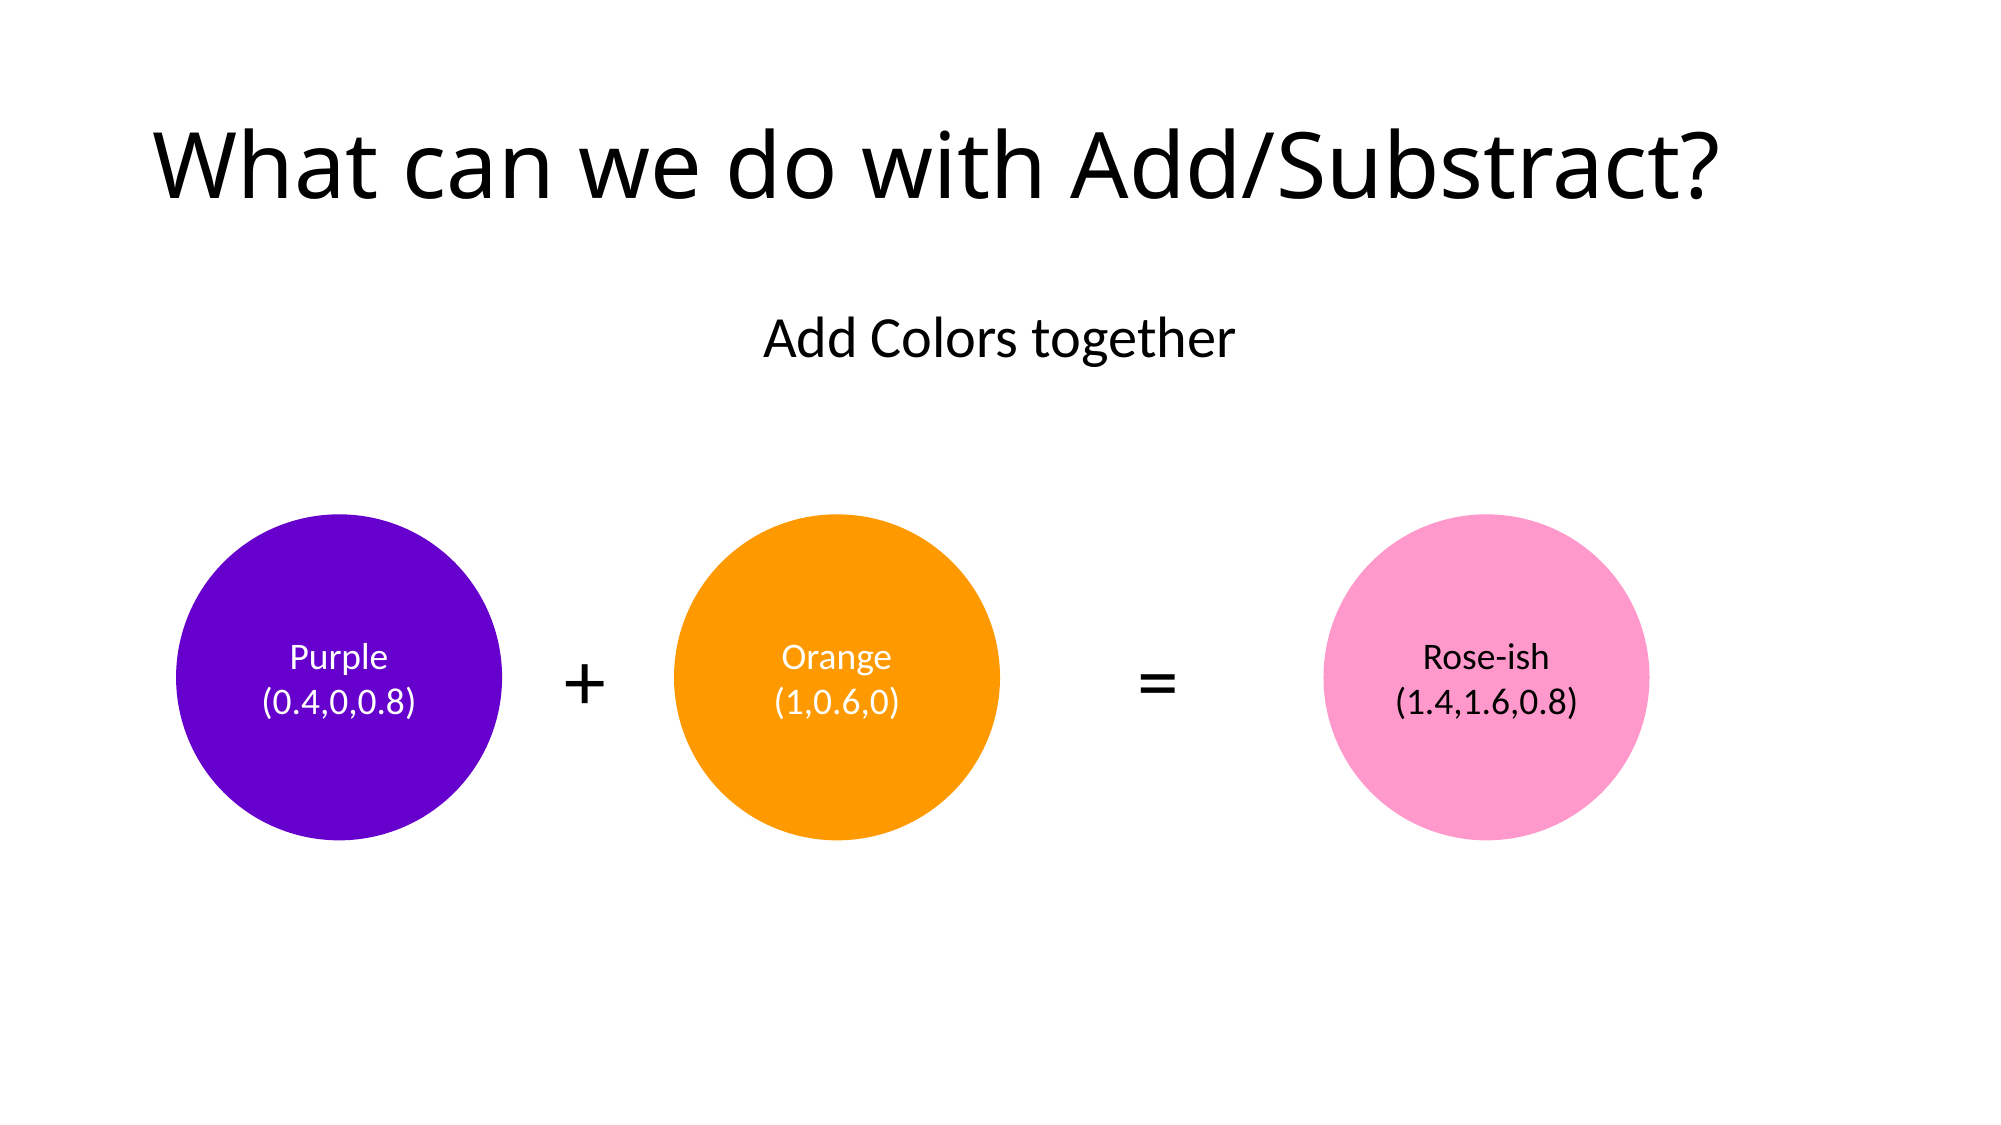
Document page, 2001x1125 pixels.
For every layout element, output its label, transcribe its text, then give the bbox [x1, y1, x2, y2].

text_box = [1123, 619, 1201, 734]
text_box Purple (0.4,0,0.8) [175, 513, 504, 842]
text_box Orange (1,0.6,0) [672, 513, 1002, 842]
title What can we do with Add/Substract? [137, 59, 1863, 278]
text_box + [549, 619, 627, 734]
text_box Rose-ish (1.4,1.6,0.8) [1322, 513, 1651, 842]
list Add Colors together [137, 299, 1863, 1014]
